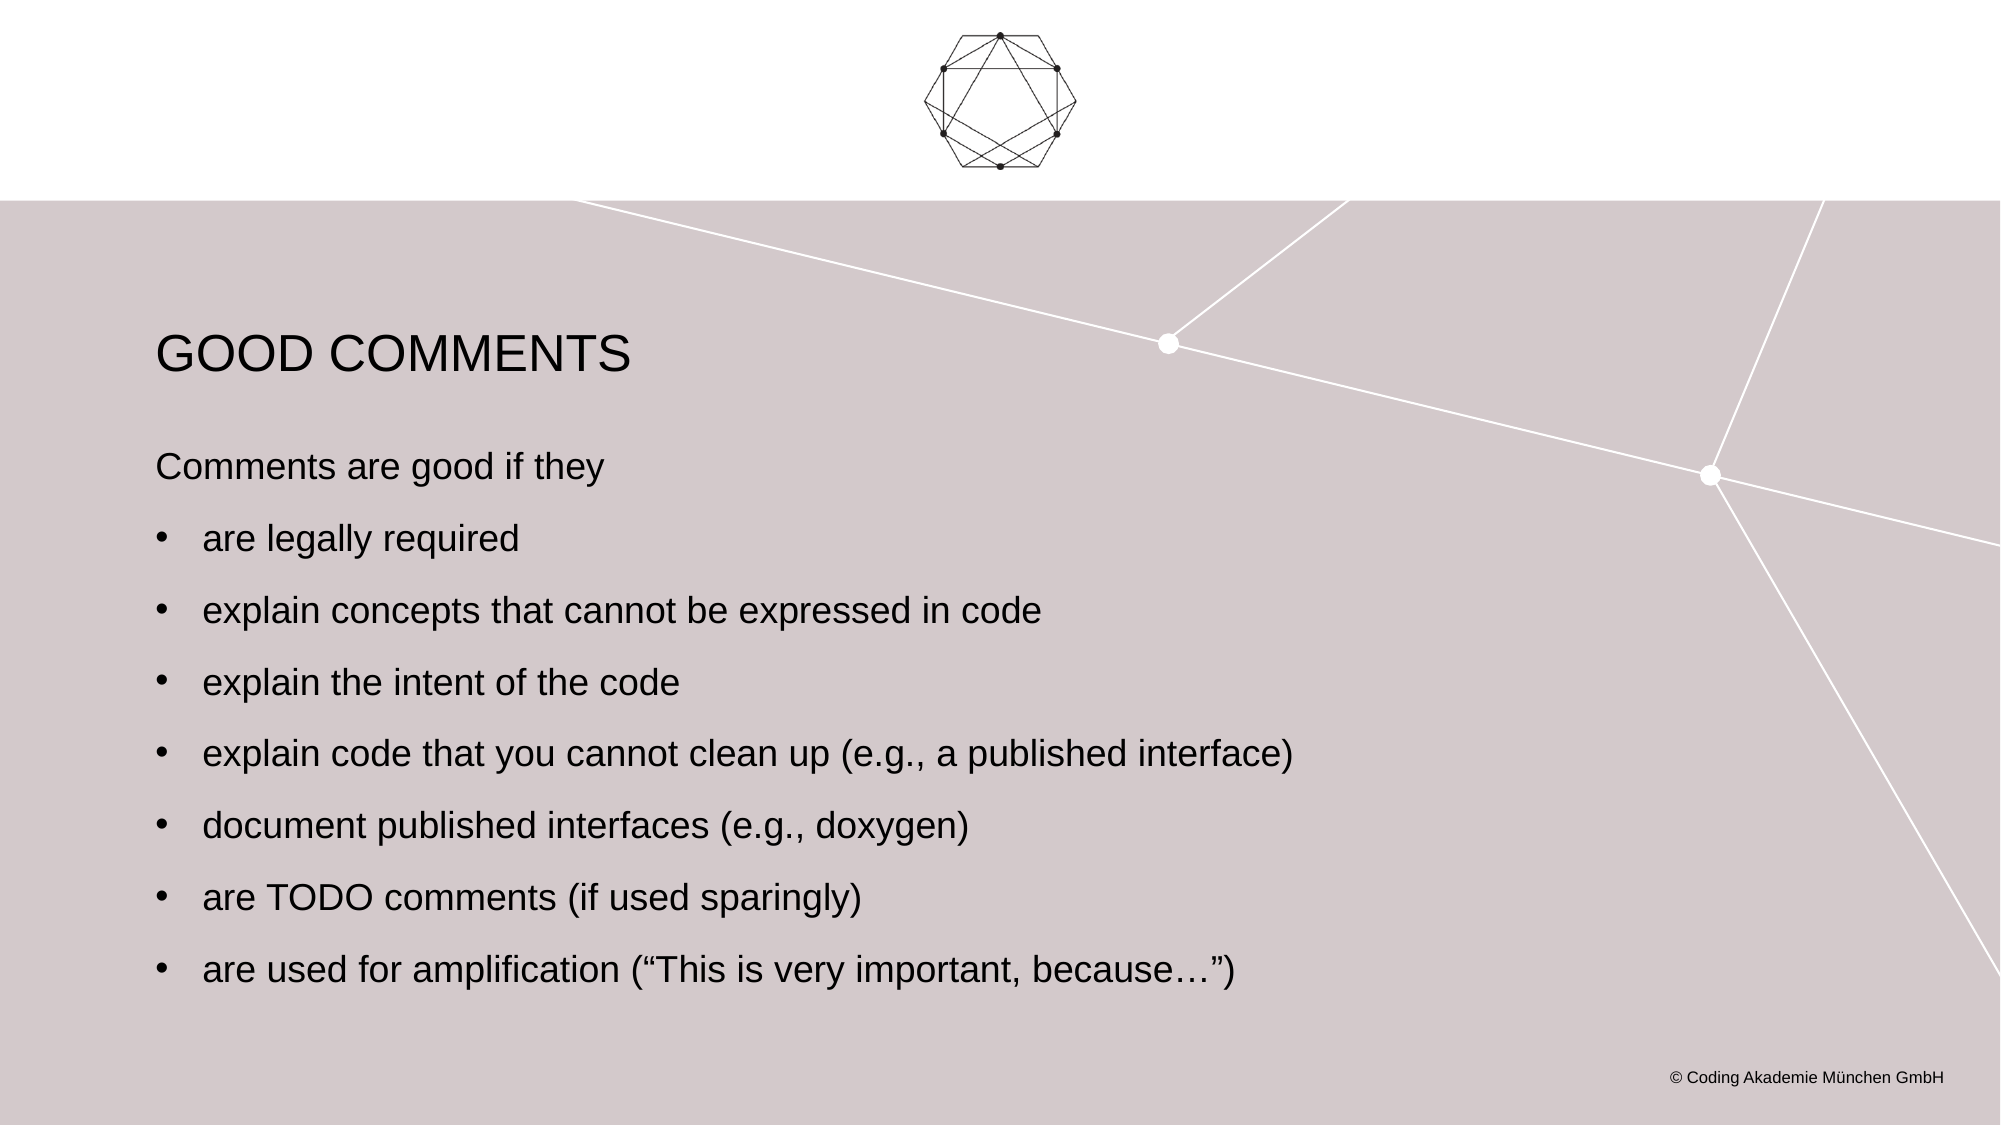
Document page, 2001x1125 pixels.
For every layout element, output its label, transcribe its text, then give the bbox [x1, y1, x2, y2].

footer © Coding Akademie München GmbH [1354, 1069, 1945, 1088]
list Comments are good if they are legally required explain concepts that cannot be expressed in code explain the intent of the code explain code that you cannot clean up (e.g., a published interface) document published interfaces (e.g., doxygen) are TODO comments (if used sparingly) are used for amplification (“This is very important, because…”) [155, 437, 1839, 1006]
title Good Comments [155, 319, 1839, 383]
picture [923, 32, 1077, 170]
